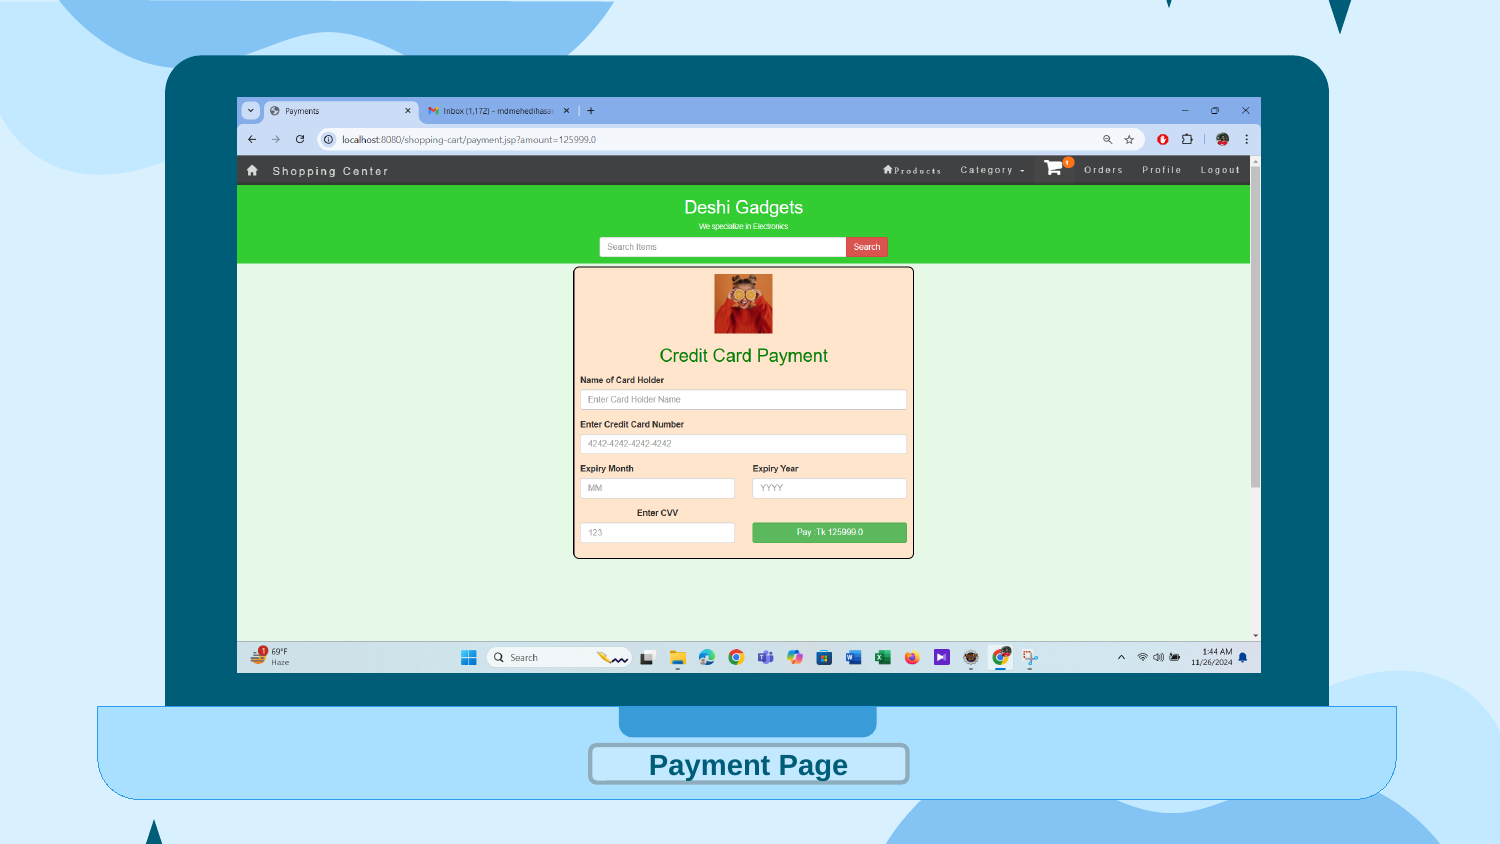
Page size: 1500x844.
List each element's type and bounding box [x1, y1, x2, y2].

picture [238, 98, 1260, 672]
text_box [97, 0, 1397, 844]
